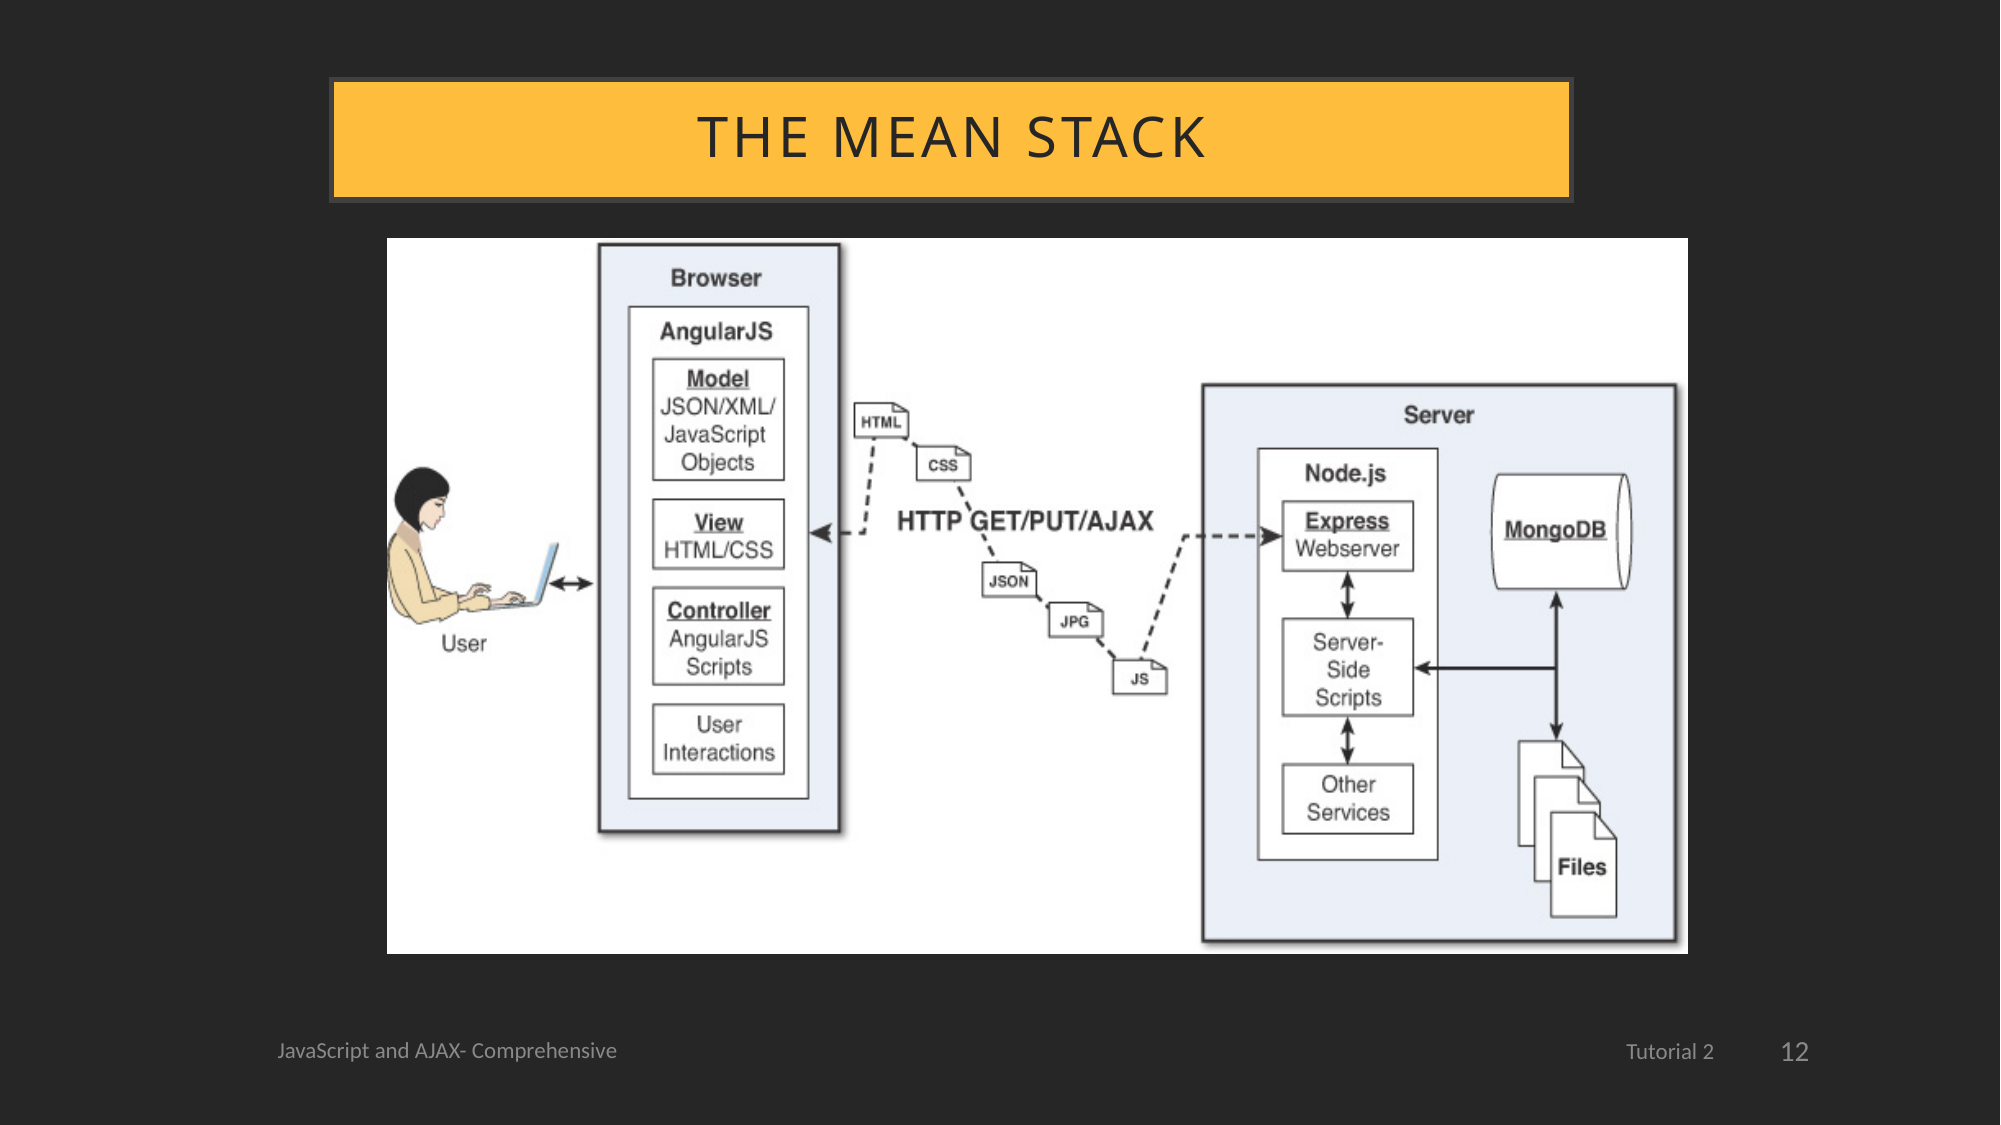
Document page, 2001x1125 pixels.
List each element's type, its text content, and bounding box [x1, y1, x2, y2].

slide_number 12 [1764, 1019, 1825, 1080]
title The Mean Stack [329, 77, 1574, 203]
footer JavaScript and AJAX- Comprehensive [262, 1023, 1231, 1076]
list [387, 187, 1688, 1005]
slide_number Tutorial 2 [1283, 1023, 1735, 1077]
